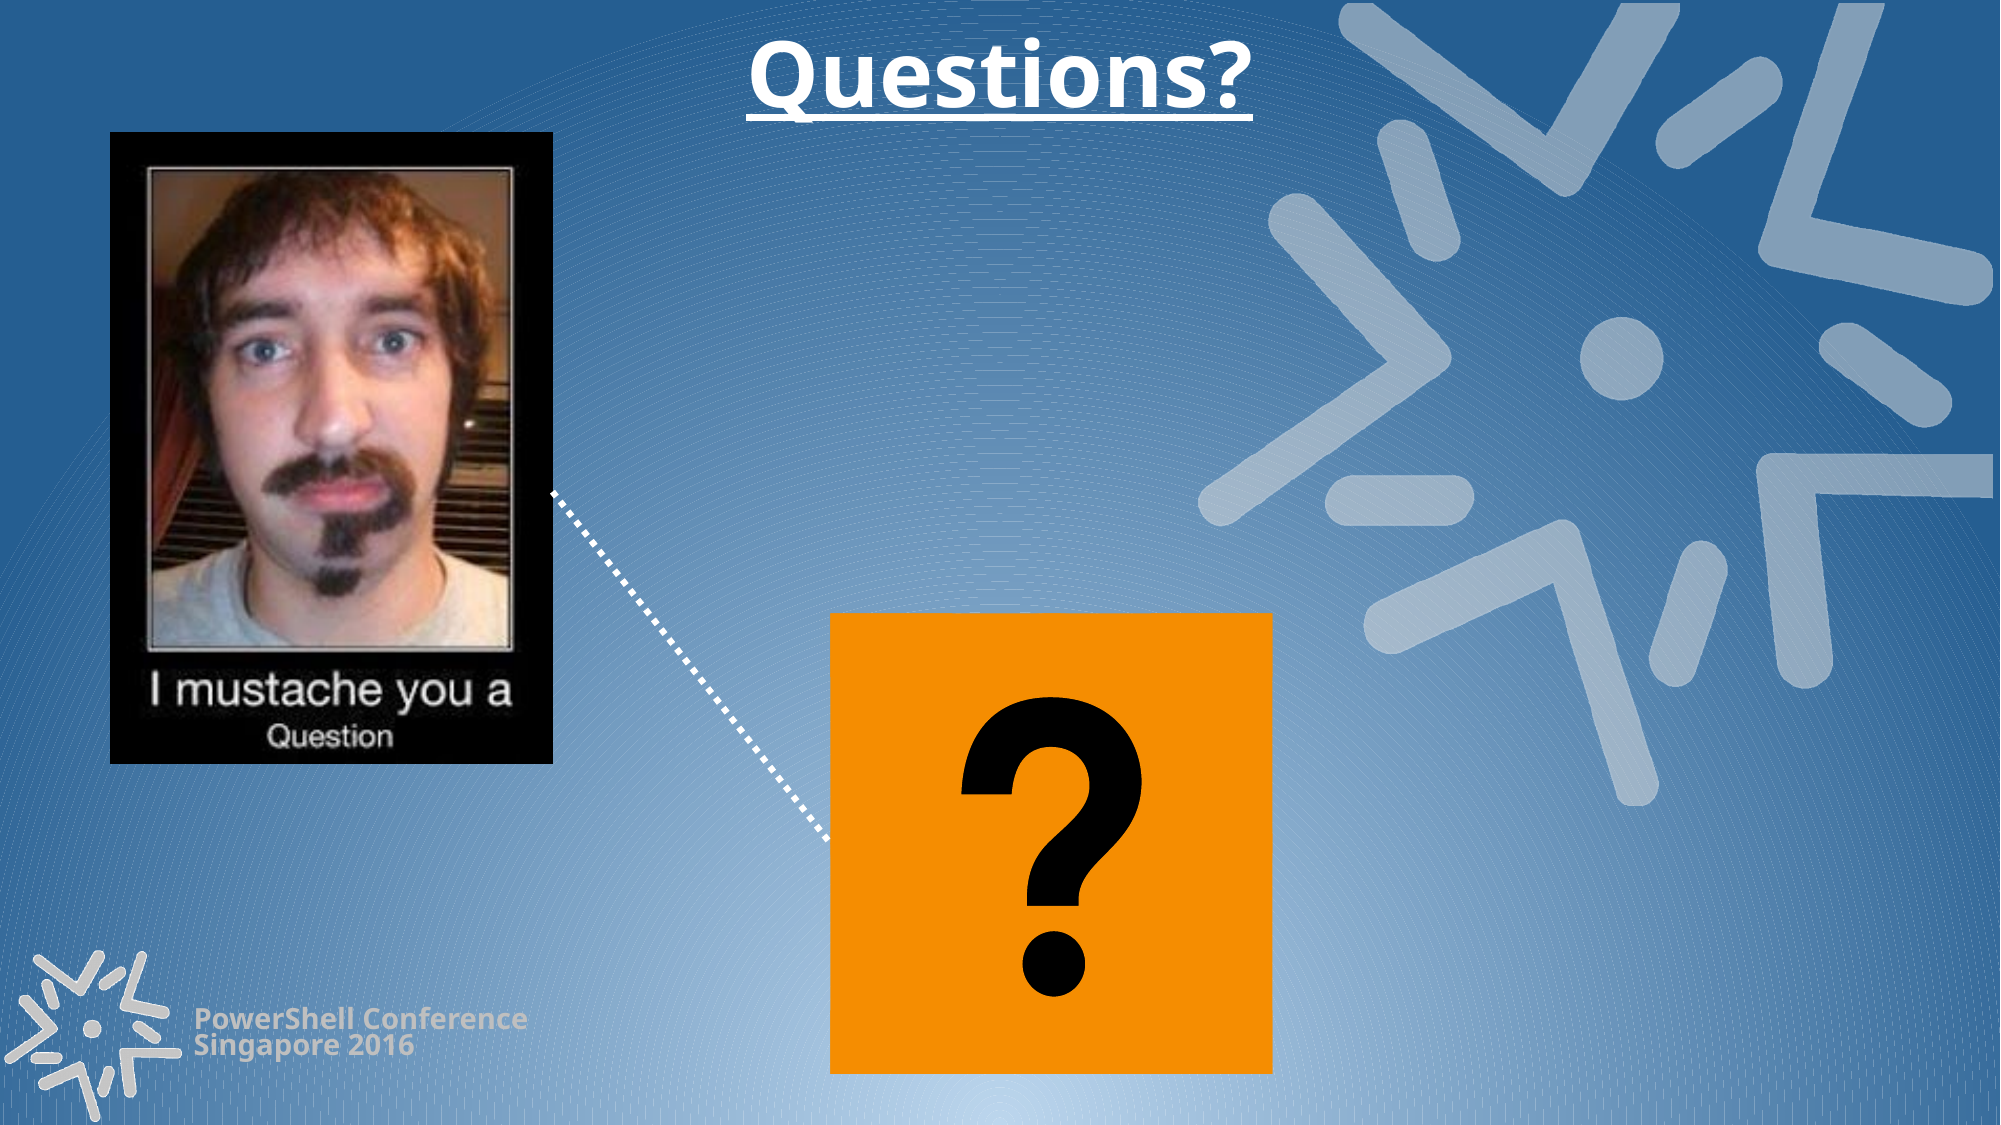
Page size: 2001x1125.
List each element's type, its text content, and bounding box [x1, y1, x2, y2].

picture [1190, 3, 1993, 21]
picture [1190, 245, 1993, 806]
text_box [830, 613, 1273, 1074]
text_box Questions? [0, 21, 2000, 245]
picture [110, 132, 553, 764]
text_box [552, 491, 831, 844]
